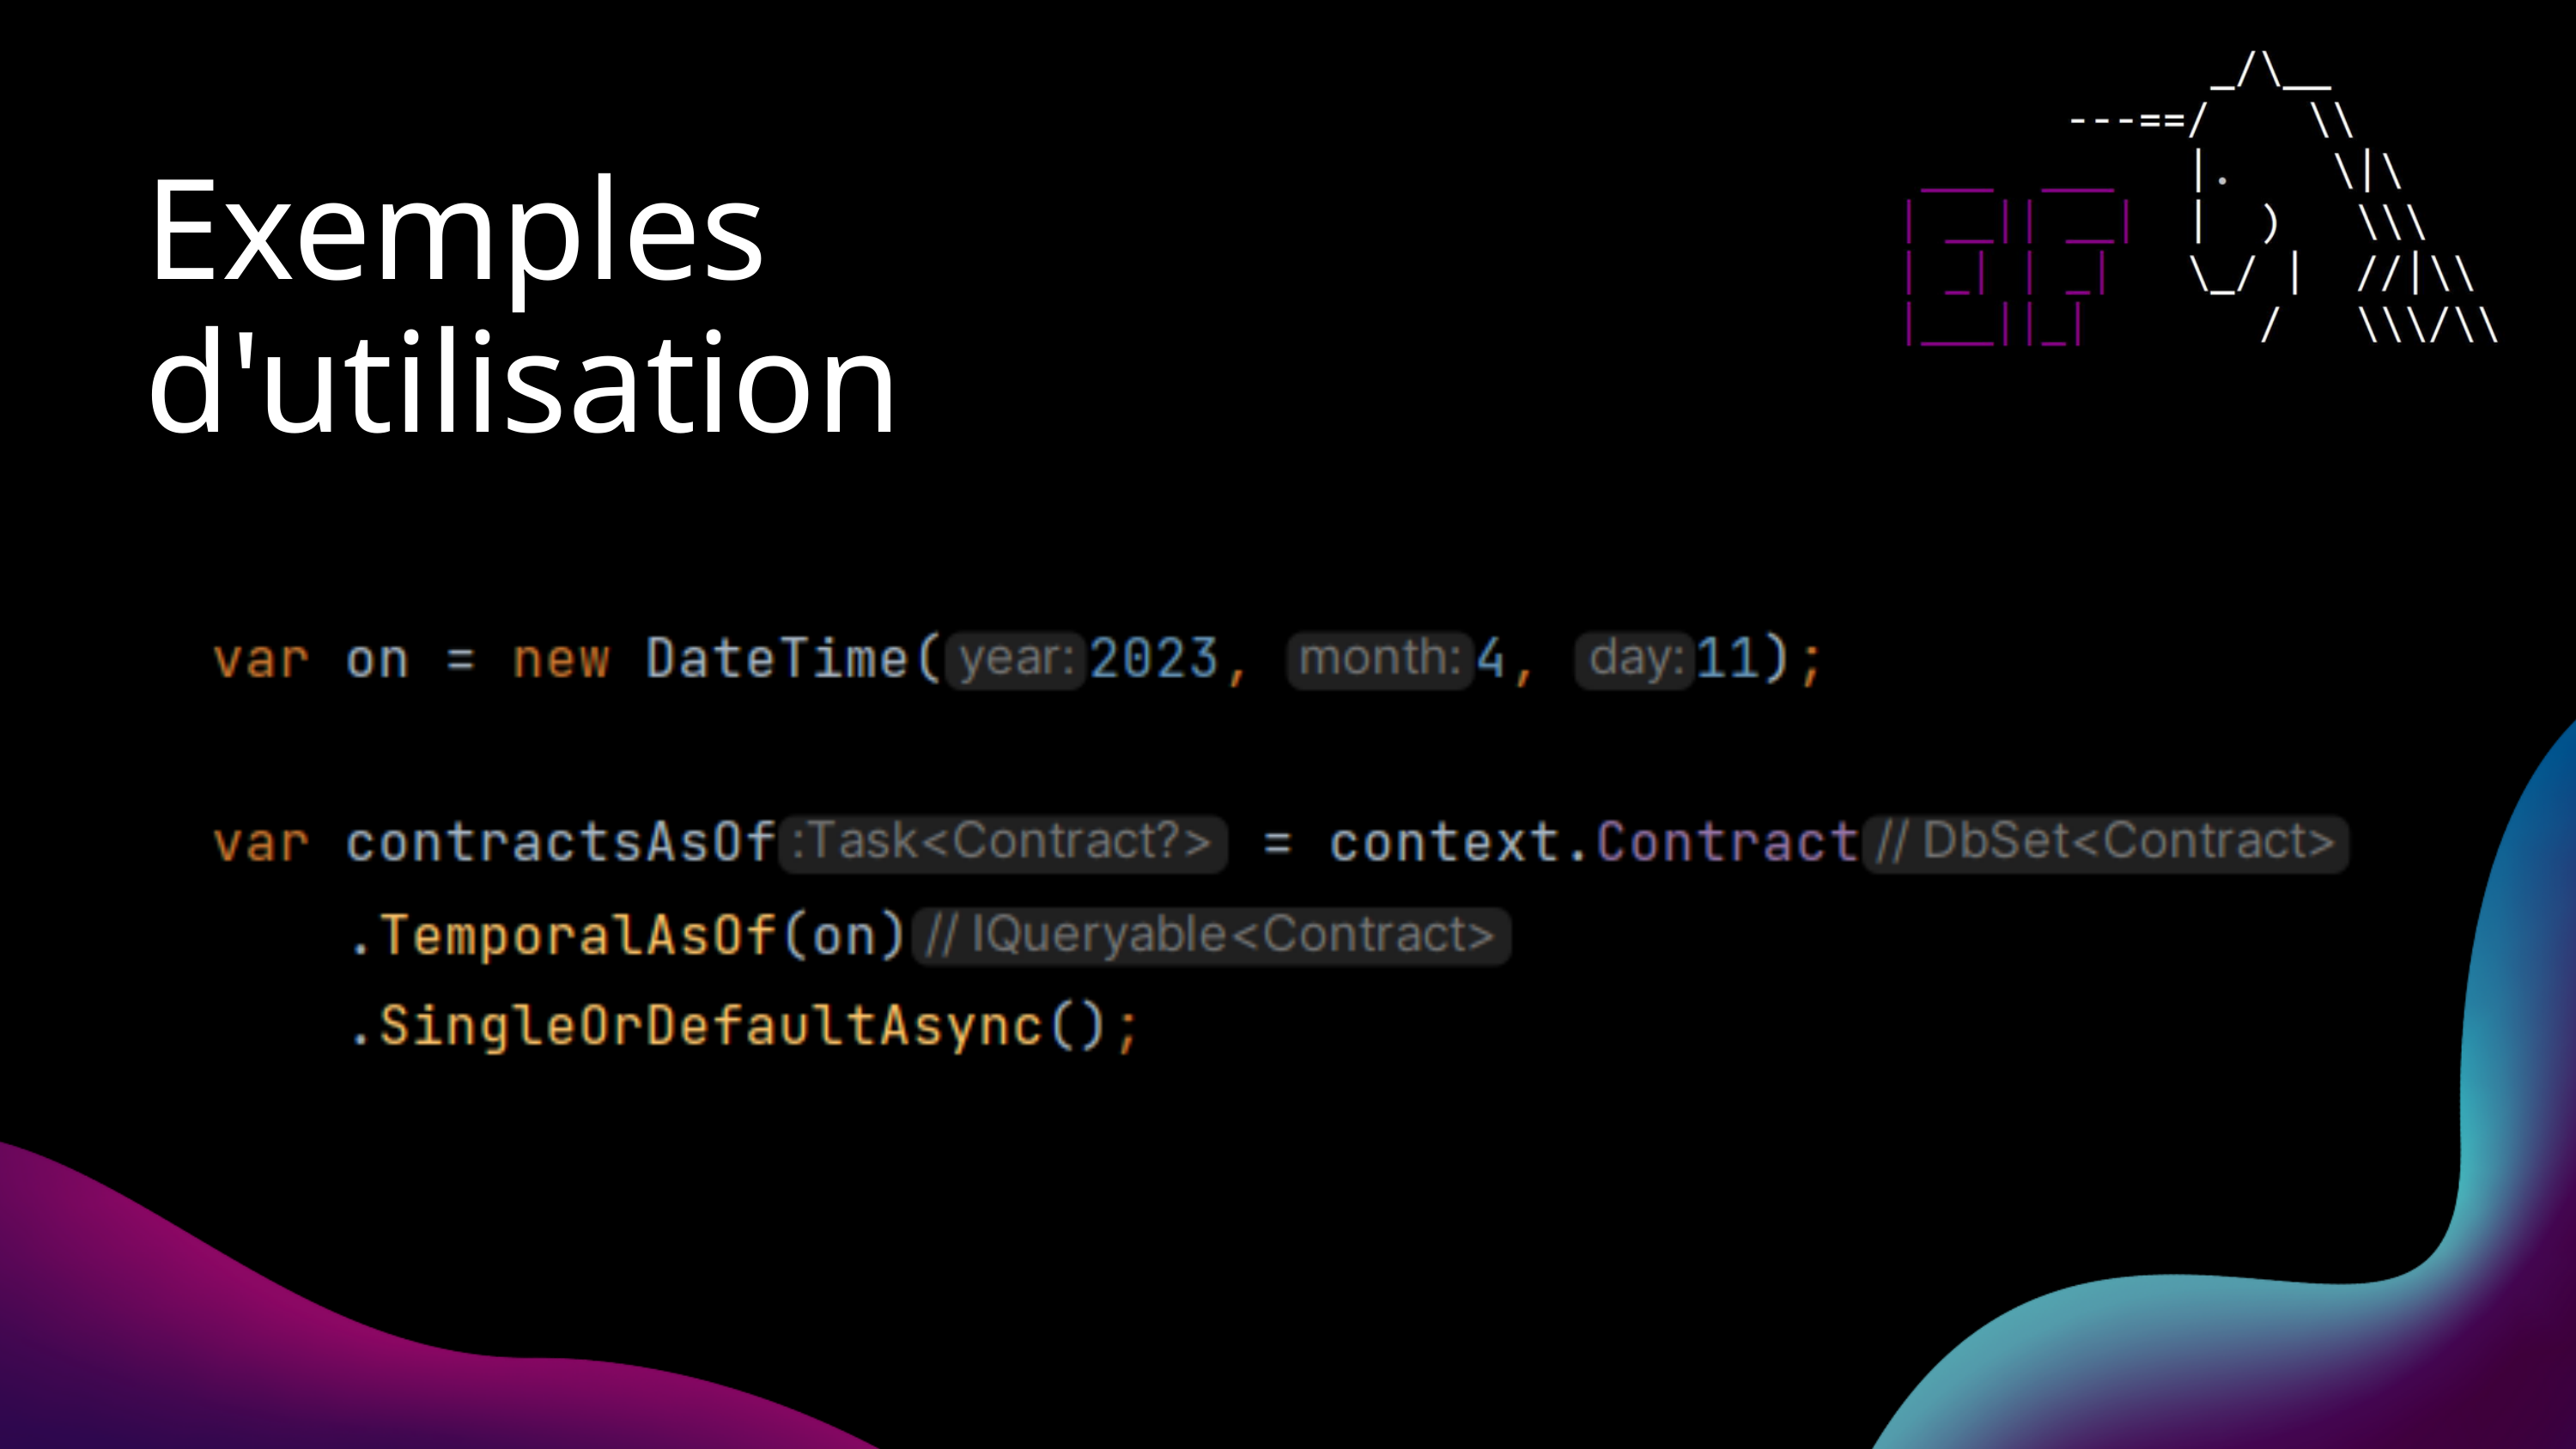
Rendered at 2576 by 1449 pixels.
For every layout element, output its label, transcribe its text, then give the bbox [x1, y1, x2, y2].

picture [1824, 0, 2576, 399]
text_box Exemples d'utilisation [144, 154, 1545, 460]
picture [0, 515, 2576, 1449]
